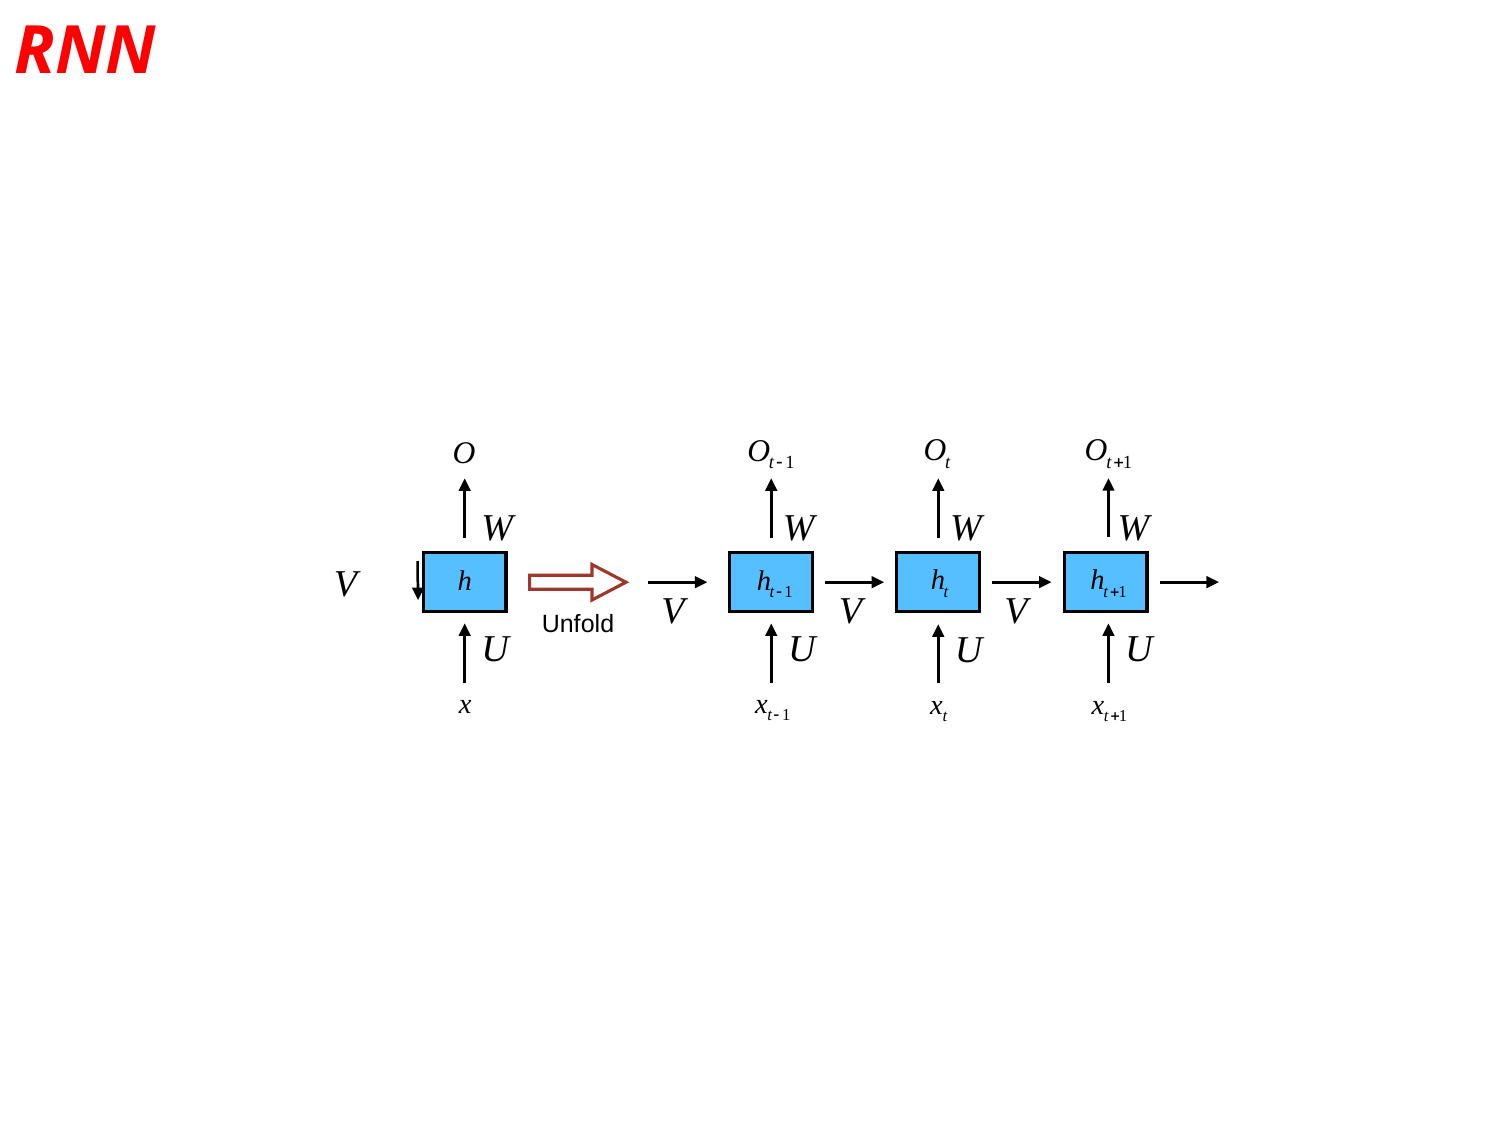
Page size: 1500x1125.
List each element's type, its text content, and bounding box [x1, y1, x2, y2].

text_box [331, 428, 1219, 729]
text_box RNN [0, 0, 668, 95]
